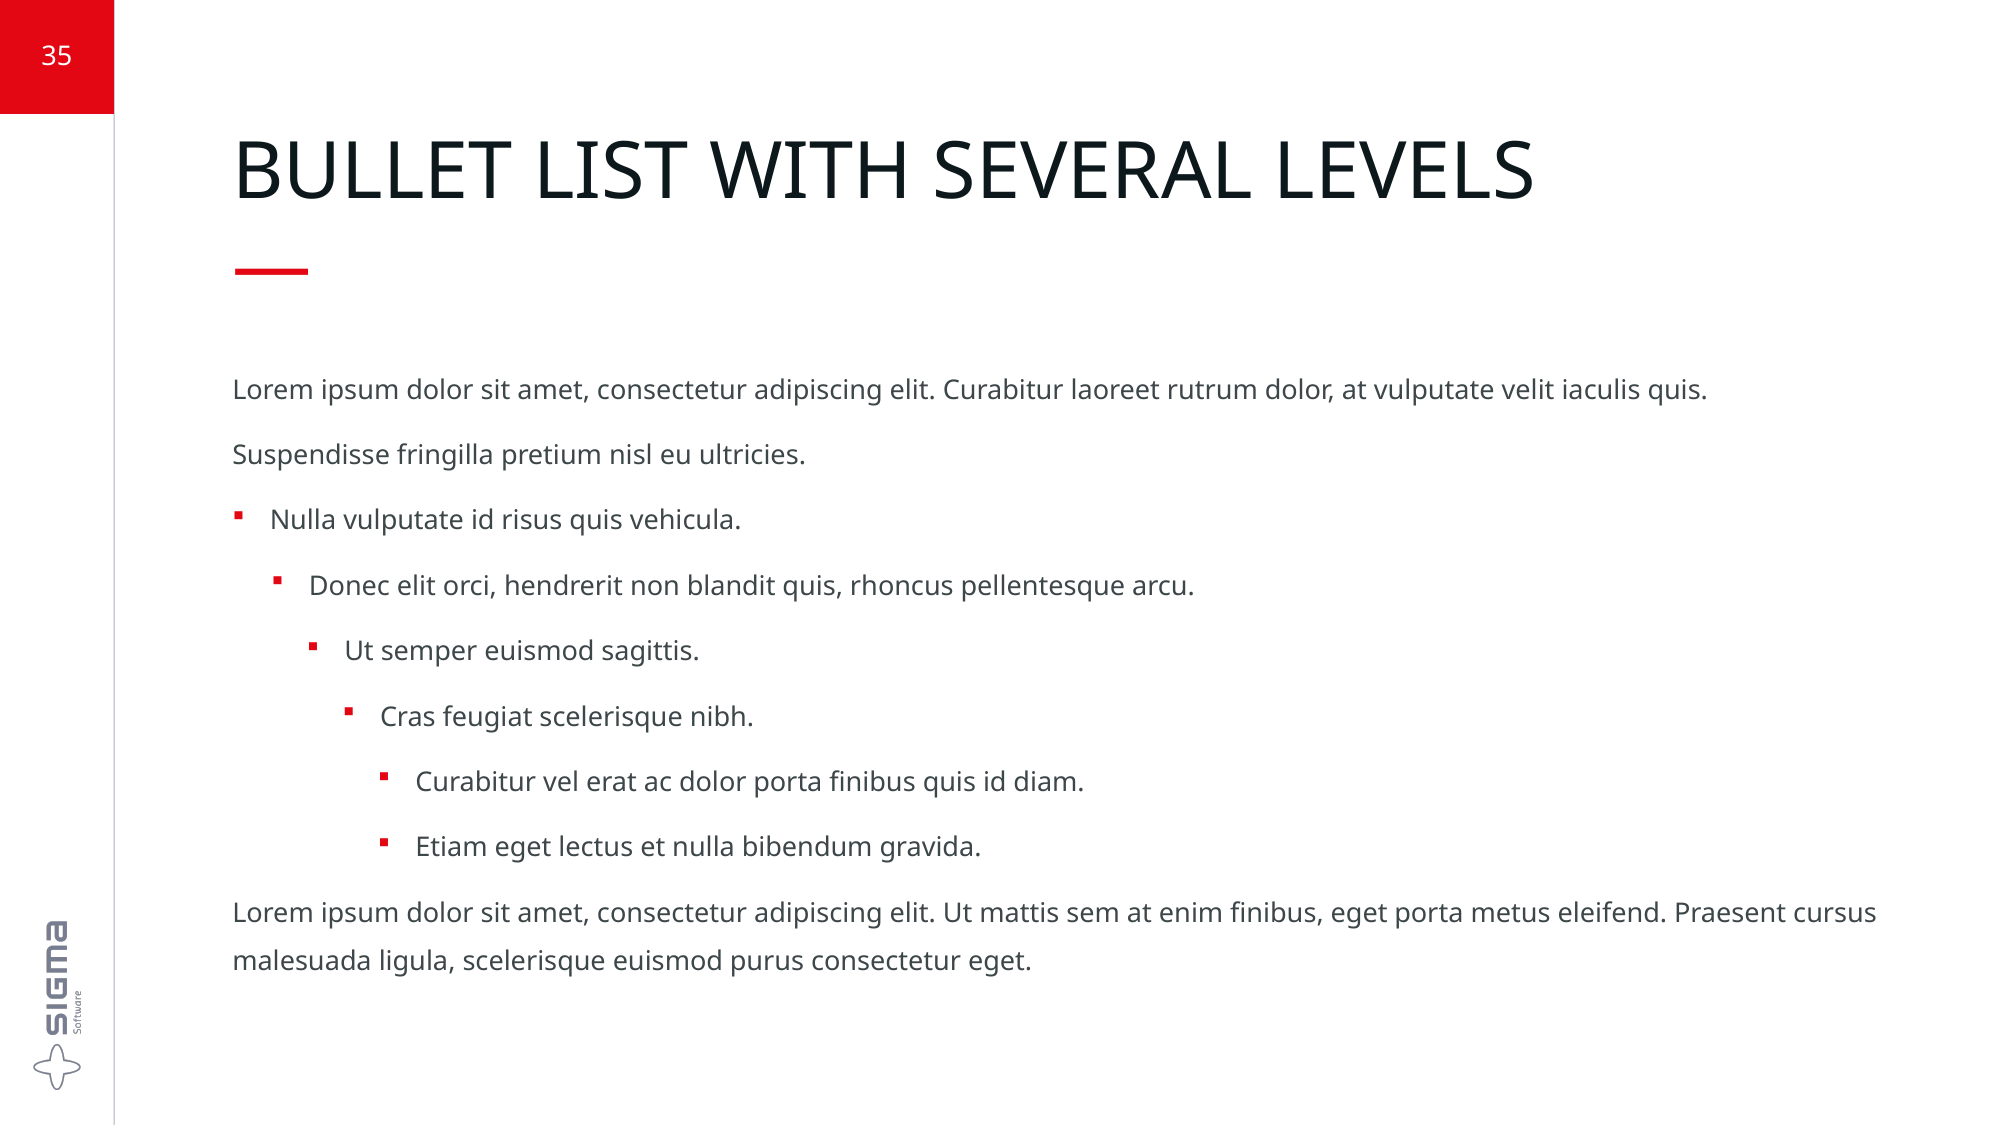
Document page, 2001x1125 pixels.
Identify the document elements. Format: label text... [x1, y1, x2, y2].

slide_number 35 [0, 0, 114, 114]
picture [34, 922, 81, 1090]
list Lorem ipsum dolor sit amet, consectetur adipiscing elit. Curabitur laoreet rutrum dolor, at vulputate velit iaculis quis. Suspendisse fringilla pretium nisl eu ultricies. Nulla vulputate id risus quis vehicula. Donec elit orci, hendrerit non blandit quis, rhoncus pellentesque arcu. Ut semper euismod sagittis. Cras feugiat scelerisque nibh. Curabitur vel erat ac dolor porta finibus quis id diam. Etiam eget lectus et nulla bibendum gravida. Lorem ipsum dolor sit amet, consectetur adipiscing elit. Ut mattis sem at enim finibus, eget porta metus eleifend. Praesent cursus malesuada ligula, scelerisque euismod purus consectetur eget. [232, 355, 1886, 1006]
title BULLET LIST WITH SEVERAL LEVELS — [232, 119, 1886, 312]
